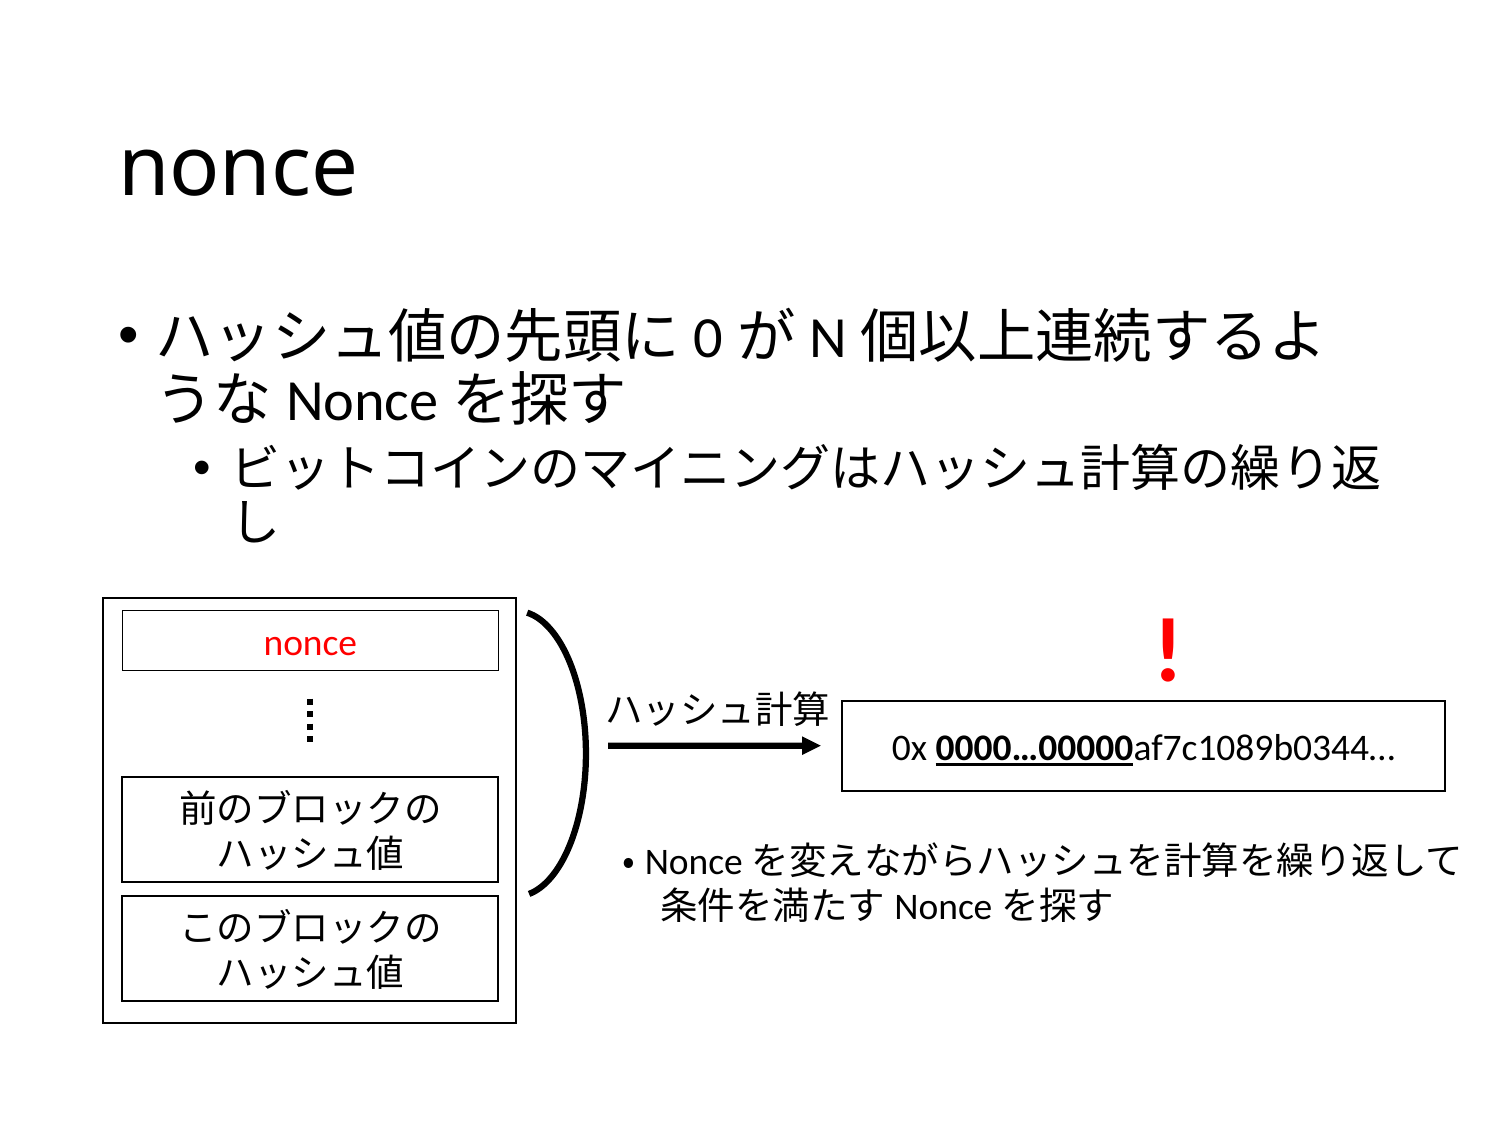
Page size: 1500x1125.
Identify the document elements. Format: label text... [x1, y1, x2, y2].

text_box ! [1138, 582, 1286, 708]
list ハッシュ値の先頭に0がN個以上連続するようなNonceを探す ビットコインのマイニングはハッシュ計算の繰り返し [103, 299, 1397, 578]
text_box [102, 597, 517, 1024]
title nonce [103, 59, 1397, 278]
text_box 0x 0000…00000af7c1089b0344… [841, 700, 1446, 792]
text_box ・Nonceを変えながらハッシュを計算を繰り返して 条件を満たすNonceを探す [608, 829, 1492, 935]
text_box ハッシュ計算 [590, 678, 875, 739]
text_box [516, 612, 587, 895]
text_box nonce [122, 610, 499, 671]
text_box このブロックの ハッシュ値 [121, 895, 499, 1002]
text_box 前のブロックの ハッシュ値 [121, 776, 499, 883]
